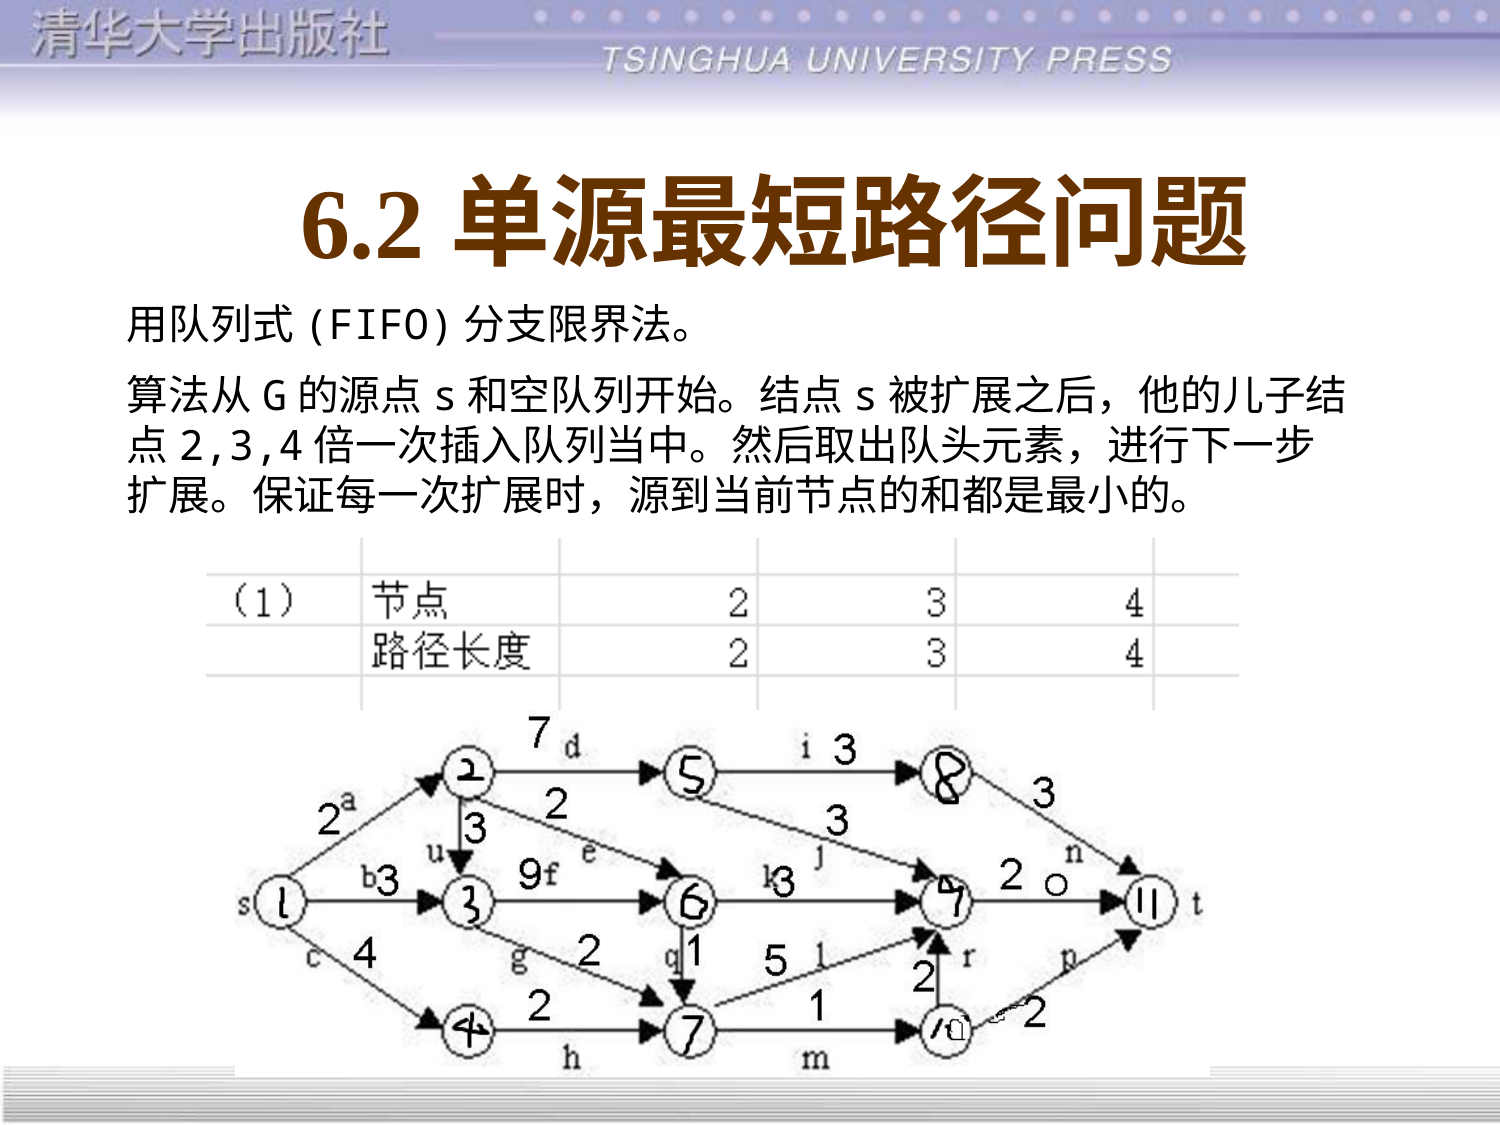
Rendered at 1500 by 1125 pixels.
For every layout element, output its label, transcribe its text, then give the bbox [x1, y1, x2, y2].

slide_number [1074, 1025, 1388, 1100]
picture [0, 0, 1500, 1125]
title 6.2 单源最短路径问题 [124, 124, 1426, 313]
text_box 用队列式(FIFO)分支限界法。 算法从G的源点s和空队列开始。结点s被扩展之后，他的儿子结点2,3,4倍一次插入队列当中。然后取出队头元素，进行下一步扩展。保证每一次扩展时，源到当前节点的和都是最小的。 [112, 290, 1363, 527]
